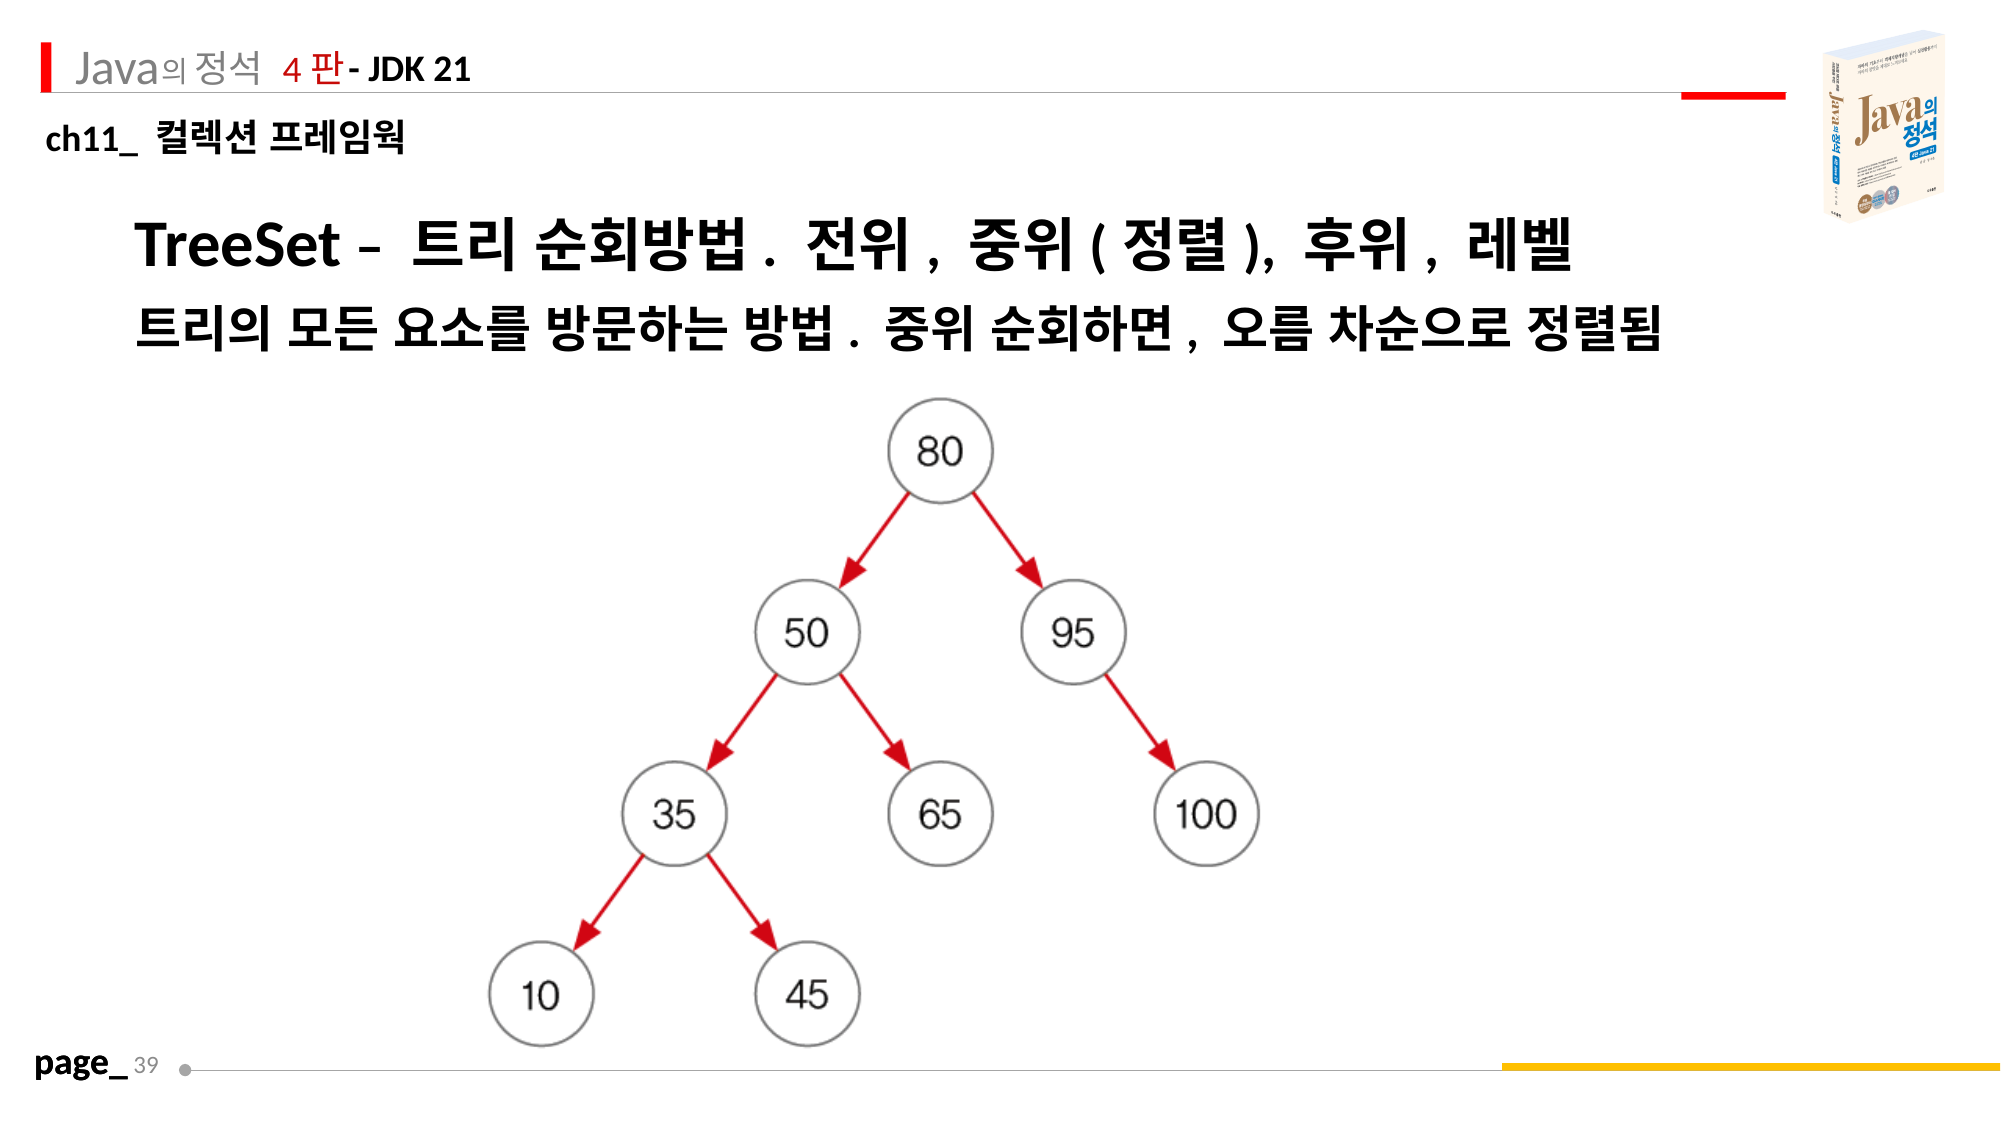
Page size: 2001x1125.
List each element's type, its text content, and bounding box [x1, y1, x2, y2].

slide_number 39 [106, 1033, 174, 1094]
text_box TreeSet – 트리 순회방법. 전위, 중위(정렬), 후위, 레벨 [119, 192, 1952, 288]
picture [1819, 26, 1950, 192]
text_box 트리의 모든 요소를 방문하는 방법. 중위 순회하면, 오름 차순으로 정렬됨 [121, 290, 1936, 366]
picture [478, 390, 1268, 1058]
text_box page_ [19, 1030, 145, 1090]
